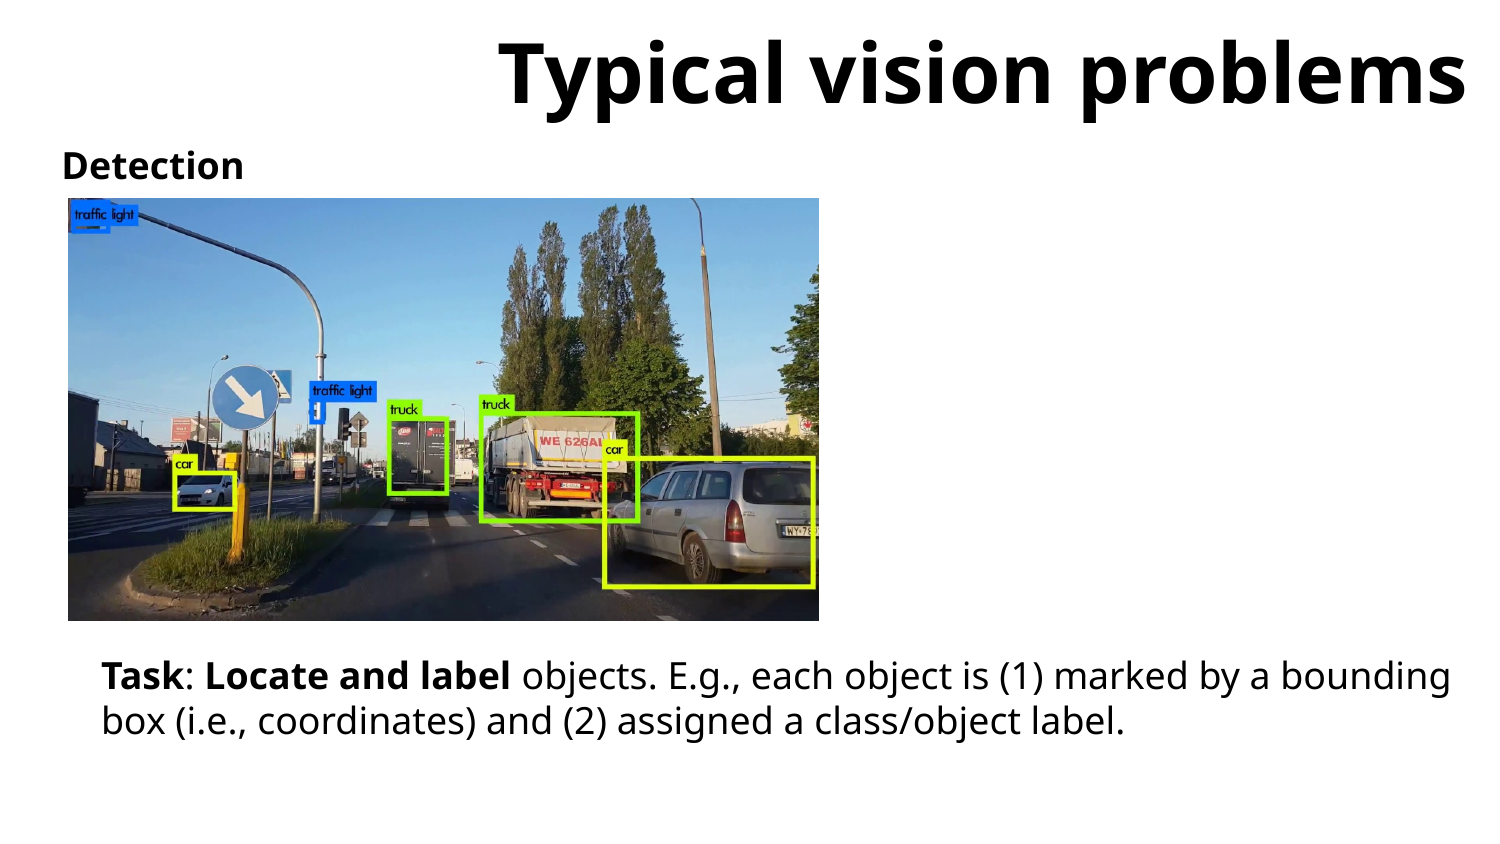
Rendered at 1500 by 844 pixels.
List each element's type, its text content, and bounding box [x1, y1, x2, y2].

text_box Typical vision problems [13, 0, 1485, 141]
list Detection [46, 112, 1452, 826]
picture [68, 198, 819, 621]
text_box Task: Locate and label objects. E.g., each object is (1) marked by a bounding box (i.e., coordinates) and (2) assigned a class/object label. [86, 644, 1478, 750]
